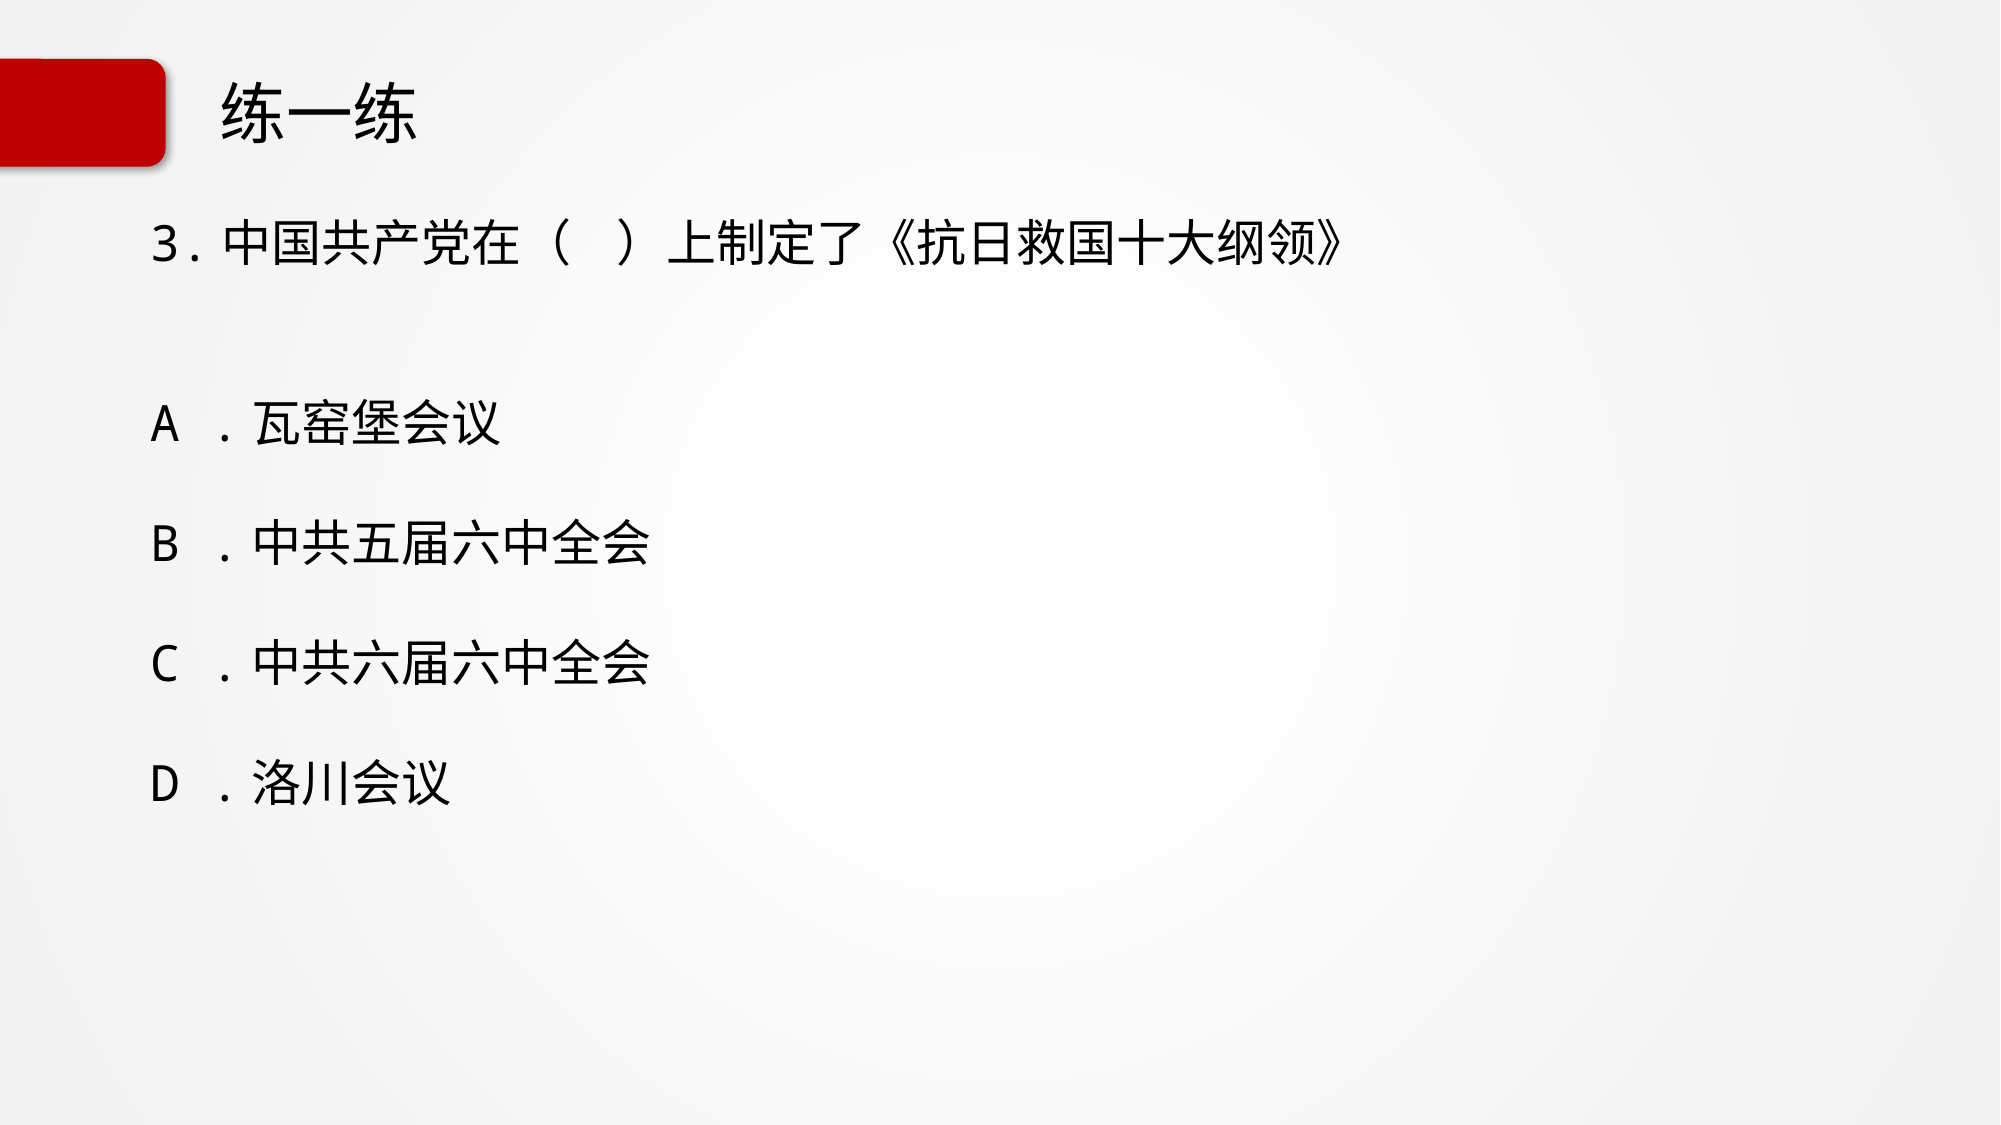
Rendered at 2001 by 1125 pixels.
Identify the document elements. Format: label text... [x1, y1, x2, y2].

title 练一练 [204, 72, 1877, 162]
picture [0, 0, 2000, 1125]
text_box 3.中国共产党在（ ）上制定了《抗日救国十大纲领》 A .瓦窑堡会议 B .中共五届六中全会 C .中共六届六中全会 D .洛川会议 [134, 204, 1950, 819]
